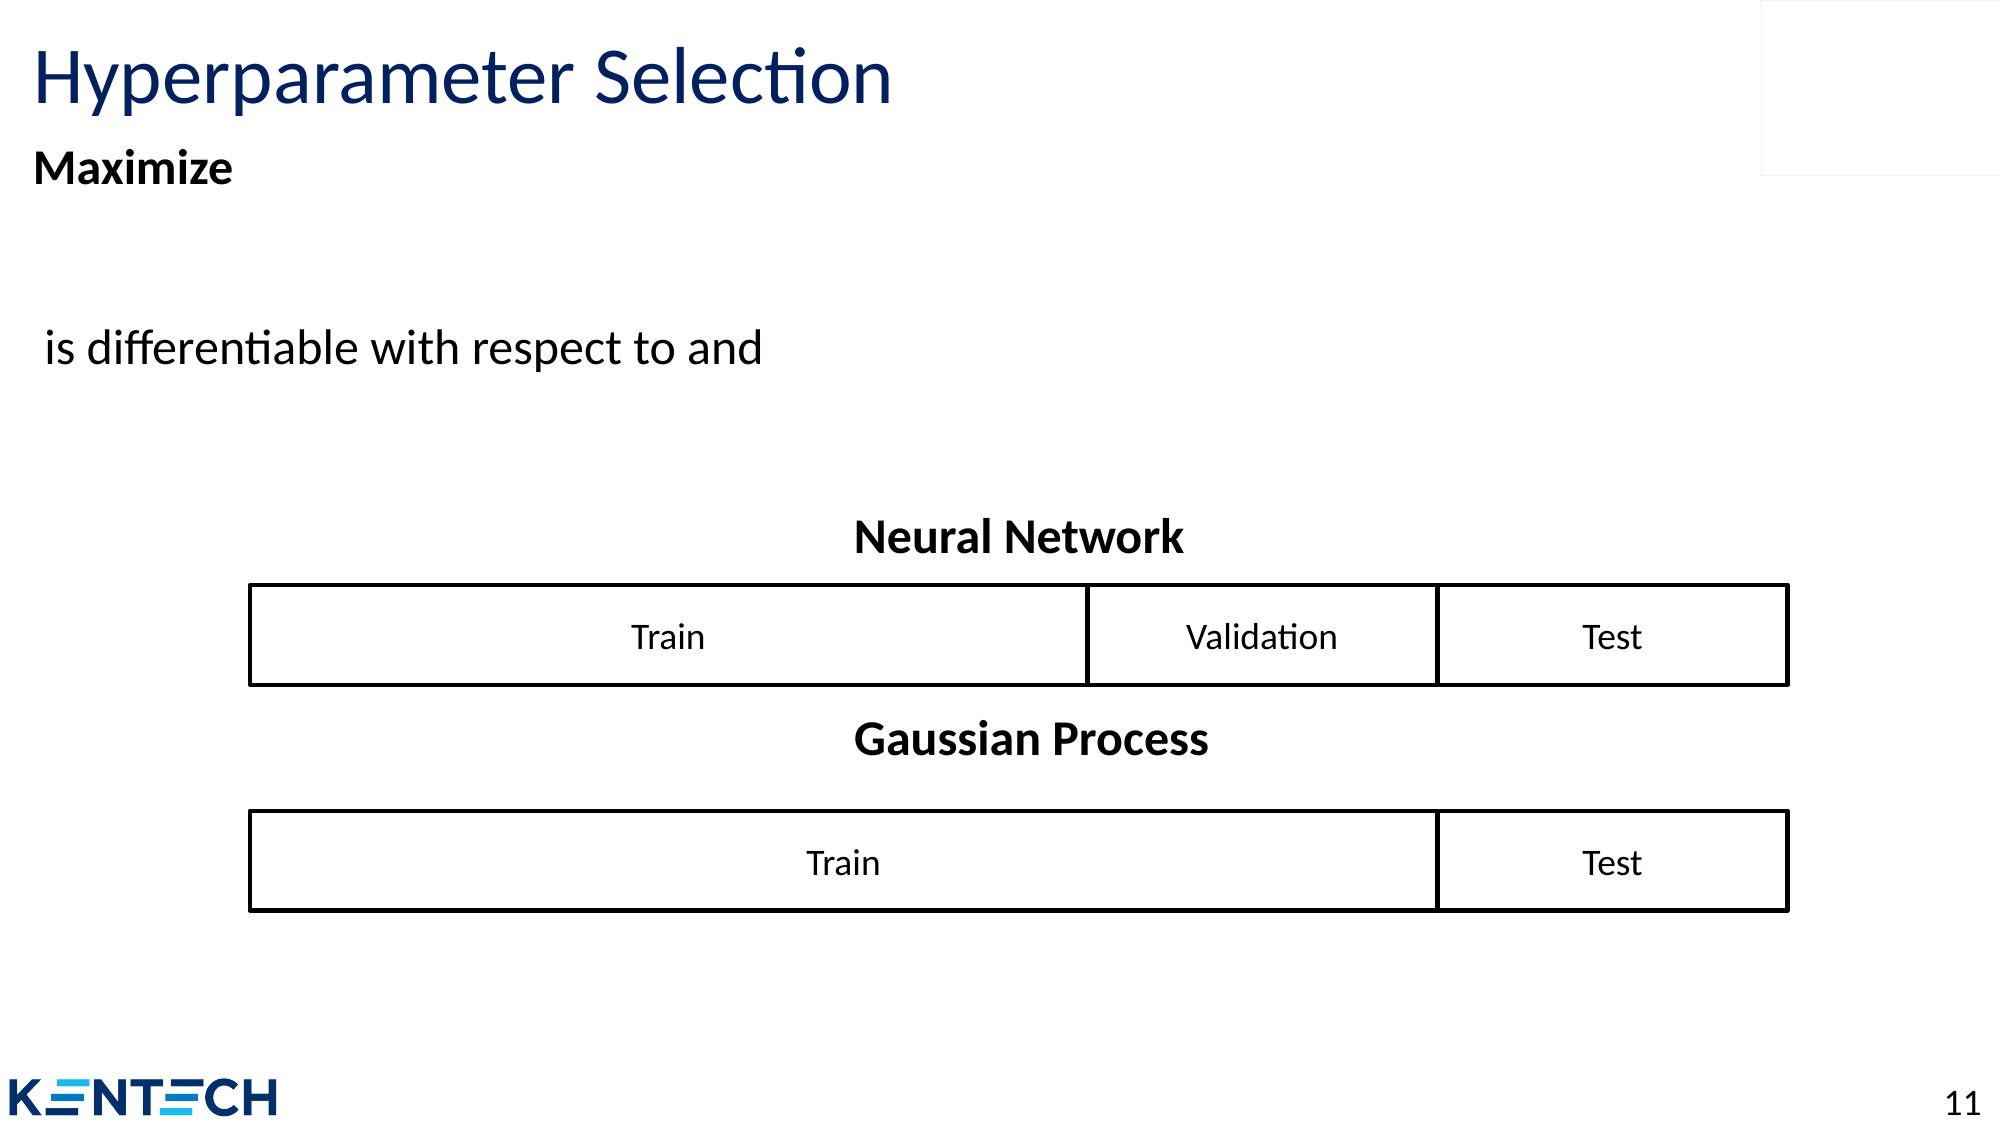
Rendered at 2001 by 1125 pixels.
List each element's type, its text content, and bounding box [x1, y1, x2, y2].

text_box Test [1435, 583, 1790, 687]
picture [7, 1075, 283, 1119]
text_box Train [248, 583, 1085, 687]
text_box Test [1435, 809, 1790, 913]
slide_number 11 [1925, 1075, 2000, 1125]
text_box Train [248, 809, 1435, 913]
text_box Validation [1085, 583, 1435, 687]
title Hyperparameter Selection [18, 14, 1563, 128]
text_box Gaussian Process [839, 697, 1225, 773]
text_box Neural Network [839, 496, 1200, 571]
